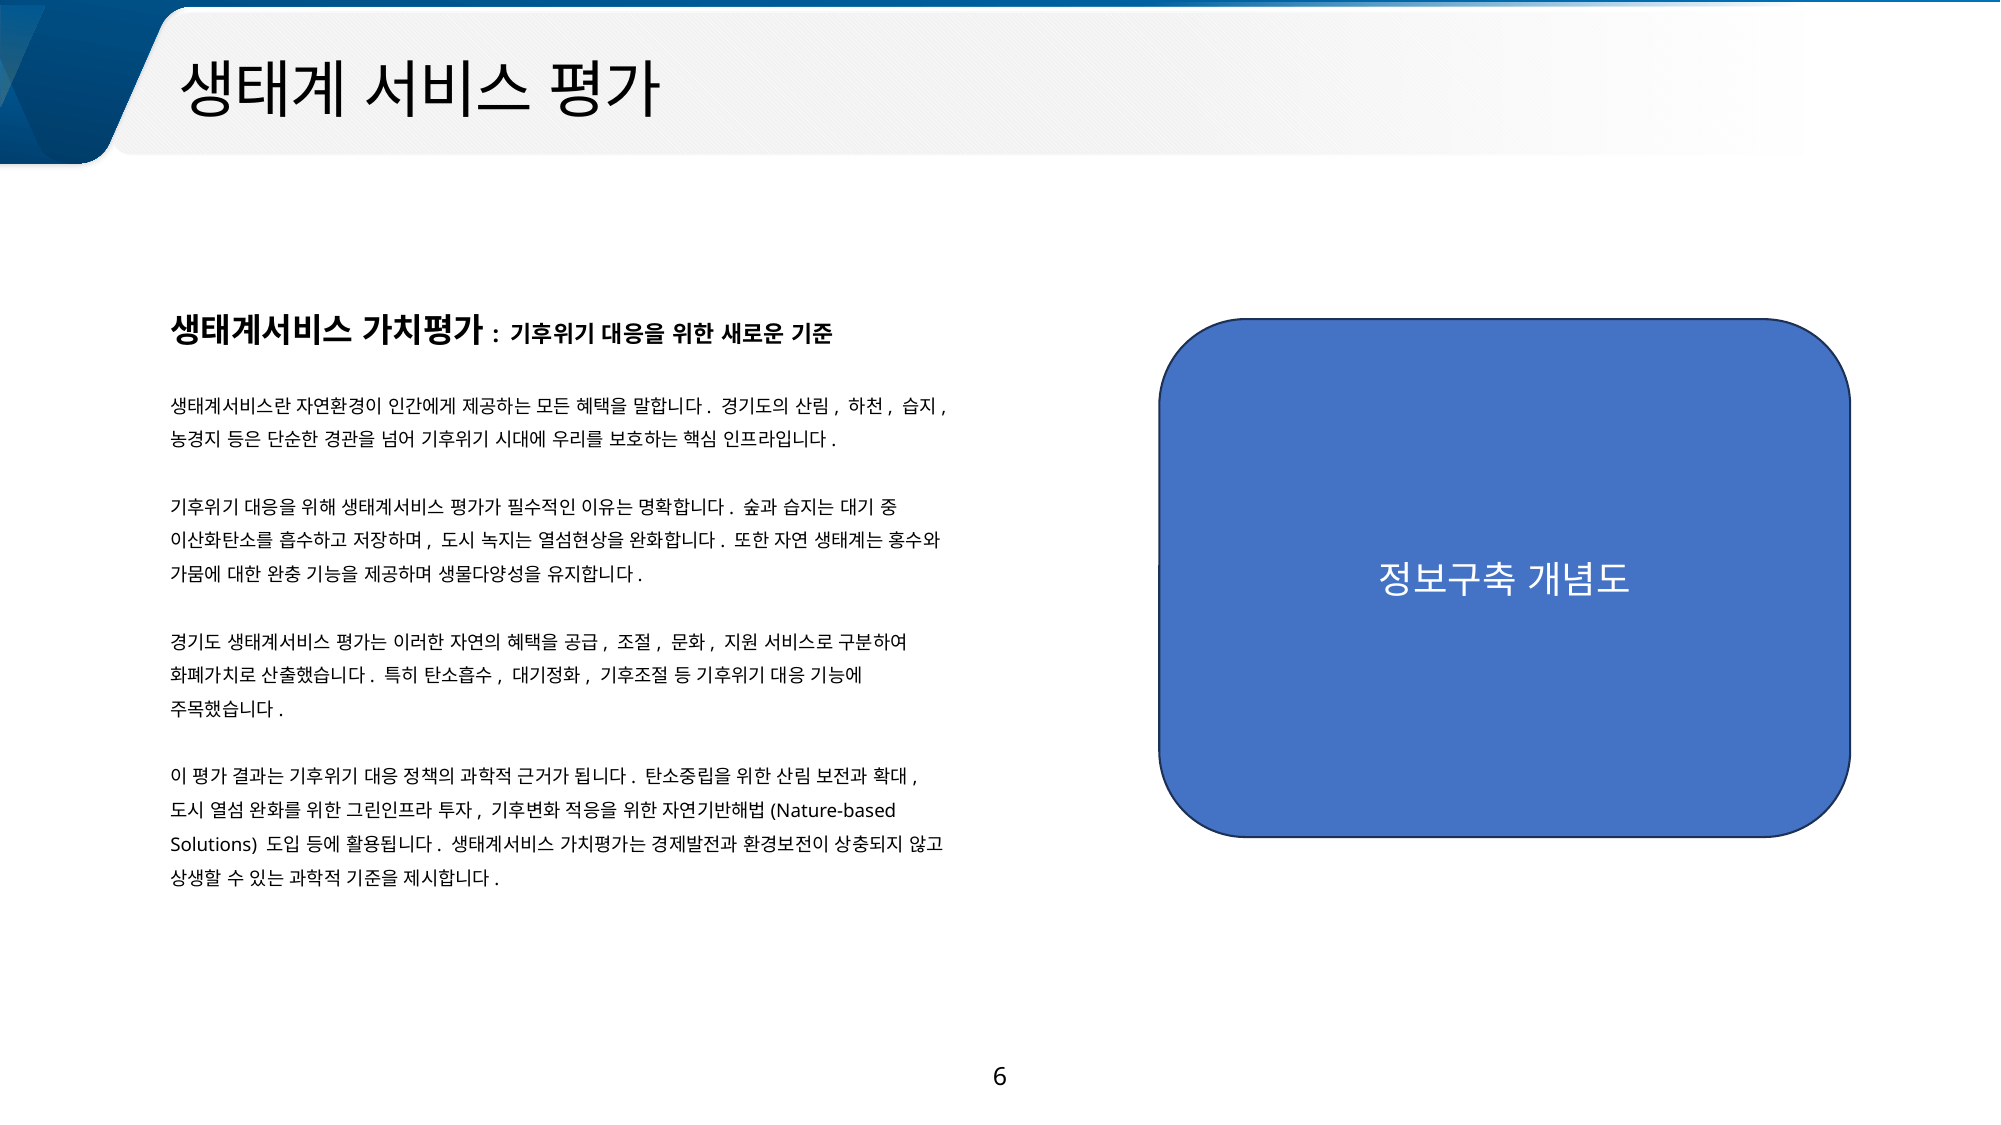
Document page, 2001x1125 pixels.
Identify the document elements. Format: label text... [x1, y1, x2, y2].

text_box 생태계 서비스 평가 [178, 49, 1551, 125]
text_box 생태계서비스 가치평가: 기후위기 대응을 위한 새로운 기준 생태계서비스란 자연환경이 인간에게 제공하는 모든 혜택을 말합니다. 경기도의 산림, 하천, 습지, 농경지 등은 단순한 경관을 넘어 기후위기 시대에 우리를 보호하는 핵심 인프라입니다. 기후위기 대응을 위해 생태계서비스 평가가 필수적인 이유는 명확합니다. 숲과 습지는 대기 중 이산화탄소를 흡수하고 저장하며, 도시 녹지는 열섬현상을 완화합니다. 또한 자연 생태계는 홍수와 가뭄에 대한 완충 기능을 제공하며 생물다양성을 유지합니다. 경기도 생태계서비스 평가는 이러한 자연의 혜택을 공급, 조절, 문화, 지원 서비스로 구분하여 화폐가치로 산출했습니다. 특히 탄소흡수, 대기정화, 기후조절 등 기후위기 대응 기능에 주목했습니다. 이 평가 결과는 기후위기 대응 정책의 과학적 근거가 됩니다. 탄소중립을 위한 산림 보전과 확대, 도시 열섬 완화를 위한 그린인프라 투자, 기후변화 적응을 위한 자연기반해법(Nature-based Solutions) 도입 등에 활용됩니다. 생태계서비스 가치평가는 경제발전과 환경보전이 상충되지 않고 상생할 수 있는 과학적 기준을 제시합니다. [155, 282, 976, 897]
text_box 정보구축 개념도 [1158, 318, 1852, 839]
